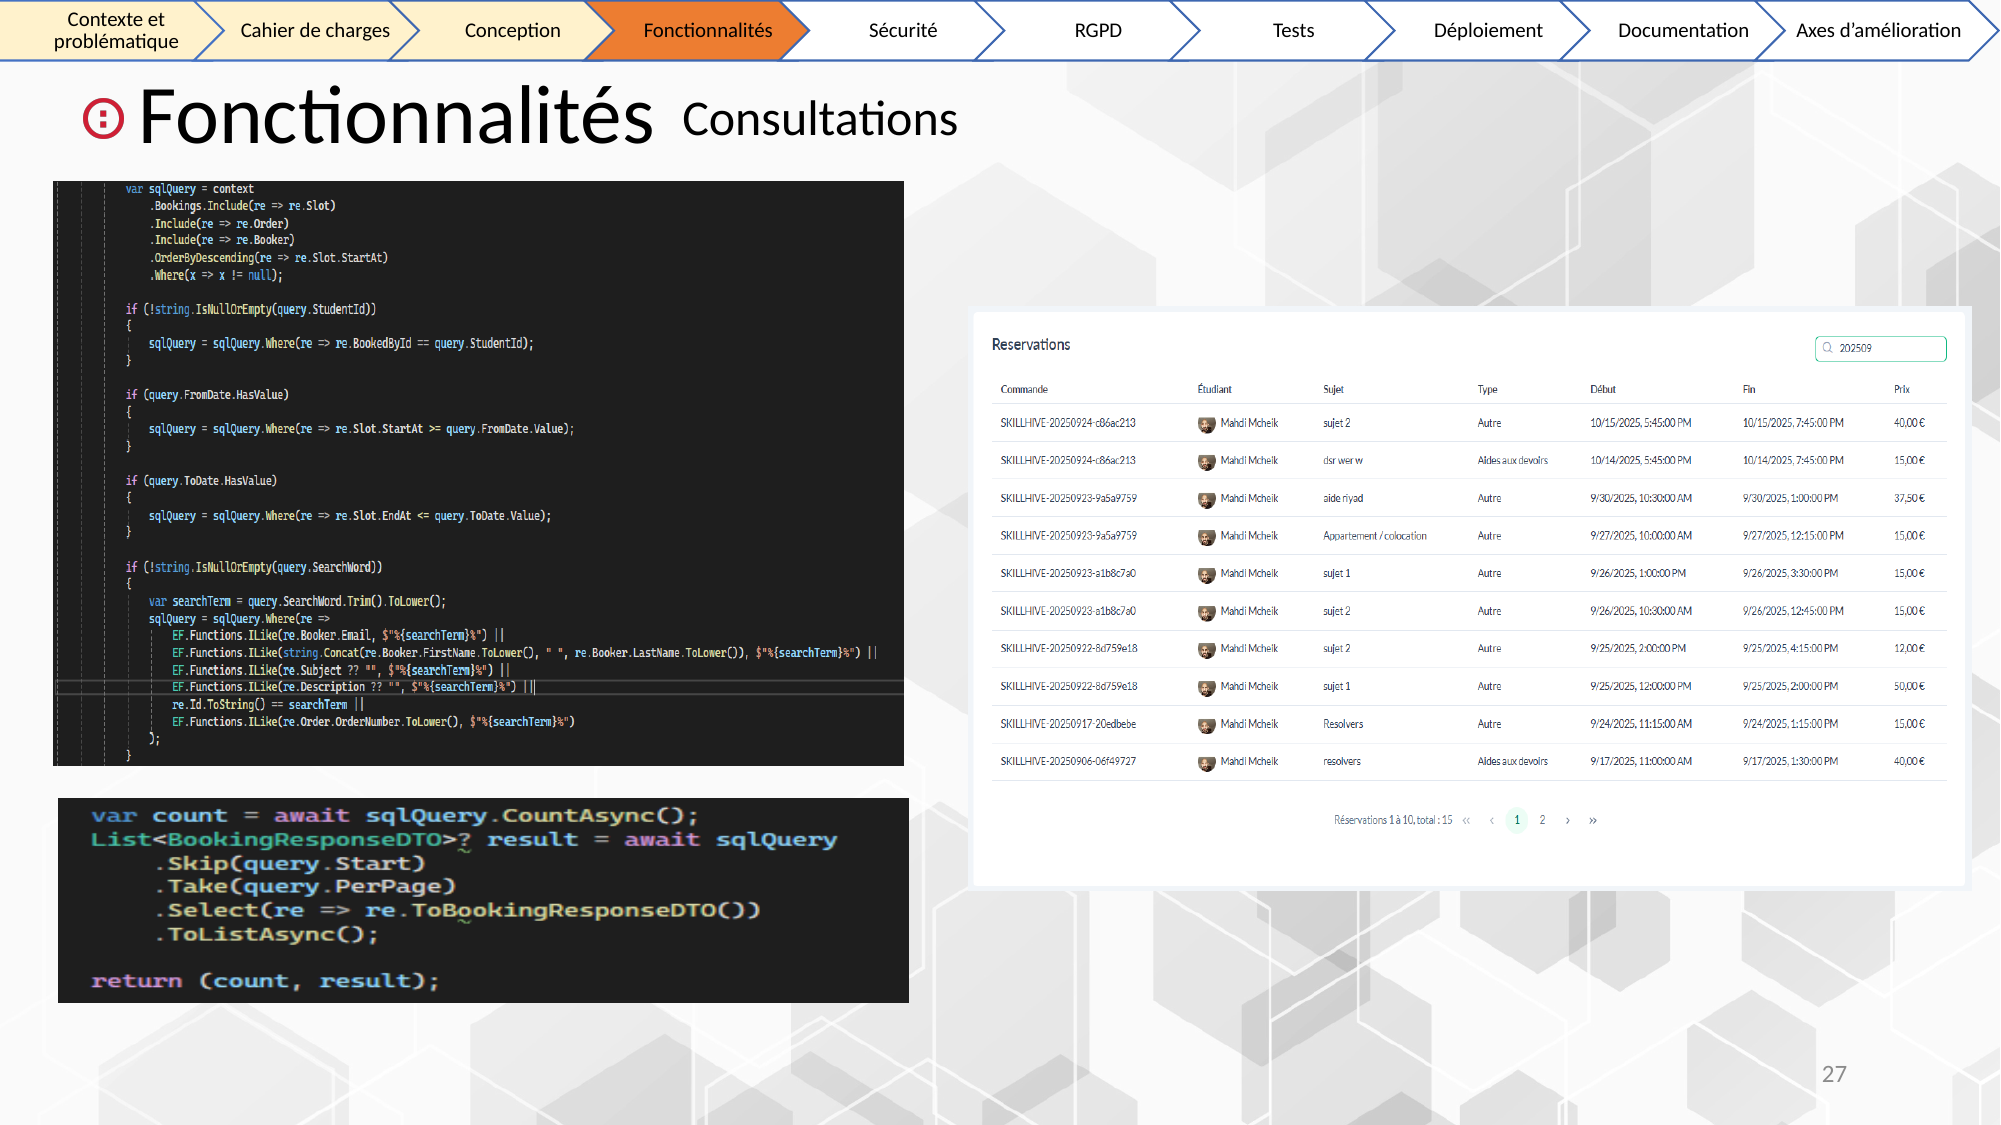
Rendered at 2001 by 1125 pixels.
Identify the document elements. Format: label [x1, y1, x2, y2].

text_box [0, 0, 1999, 61]
picture [0, 0, 2000, 1125]
